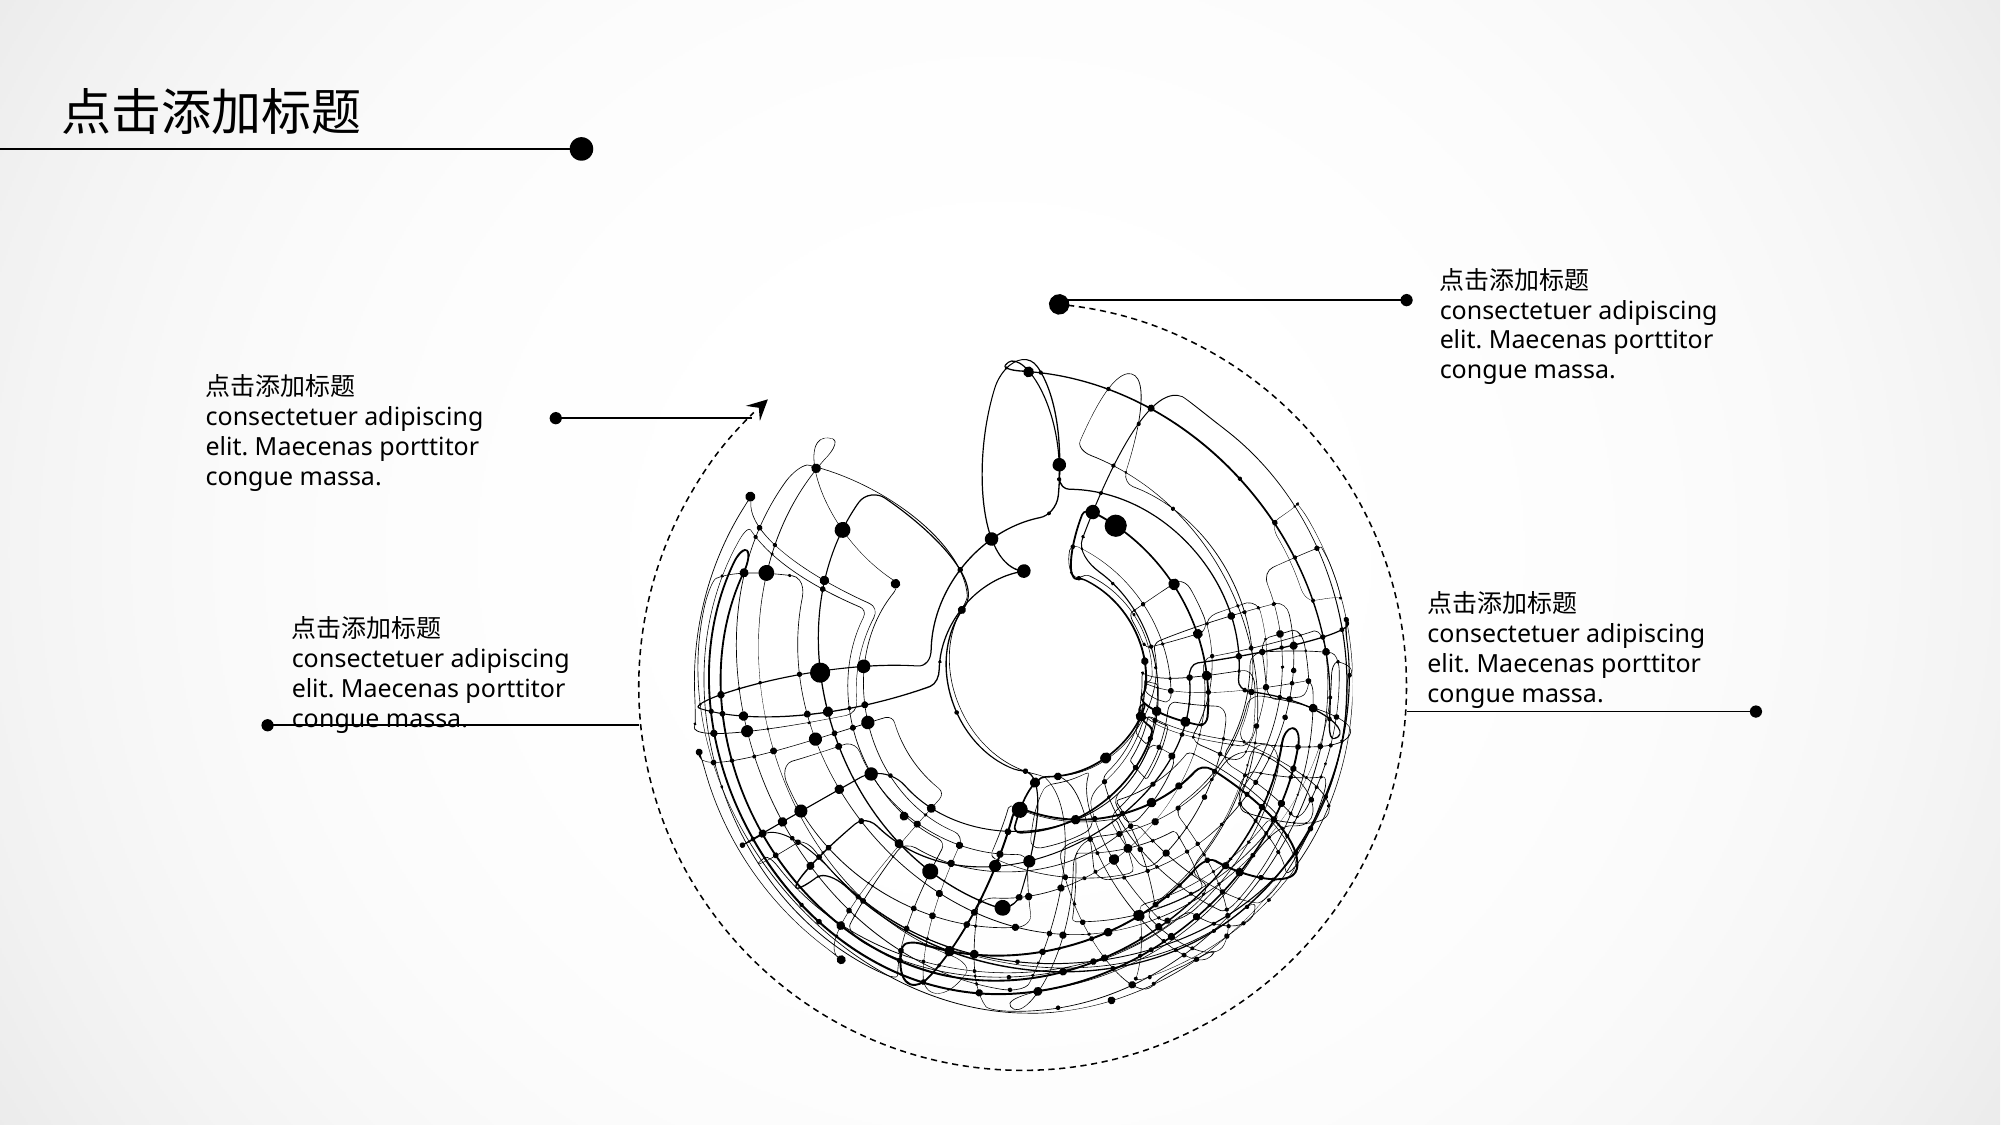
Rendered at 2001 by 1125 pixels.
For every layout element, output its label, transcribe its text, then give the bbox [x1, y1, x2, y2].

text_box [637, 498, 687, 873]
text_box 点击添加标题 consectetuer adipiscing elit. Maecenas porttitor congue massa. [277, 605, 621, 724]
text_box 点击添加标题 consectetuer adipiscing elit. Maecenas porttitor congue massa. [1425, 256, 1769, 392]
text_box 点击添加标题 consectetuer adipiscing elit. Maecenas porttitor congue massa. [277, 734, 621, 740]
text_box [836, 1023, 1209, 1072]
text_box [1358, 499, 1408, 875]
picture [692, 358, 1353, 1015]
text_box 点击添加标题 consectetuer adipiscing elit. Maecenas porttitor congue massa. [190, 362, 534, 498]
text_box 点击添加标题 [46, 73, 566, 148]
text_box 点击添加标题 consectetuer adipiscing elit. Maecenas porttitor congue massa. [1412, 580, 1756, 711]
text_box [567, 135, 596, 163]
text_box [1048, 294, 1222, 357]
